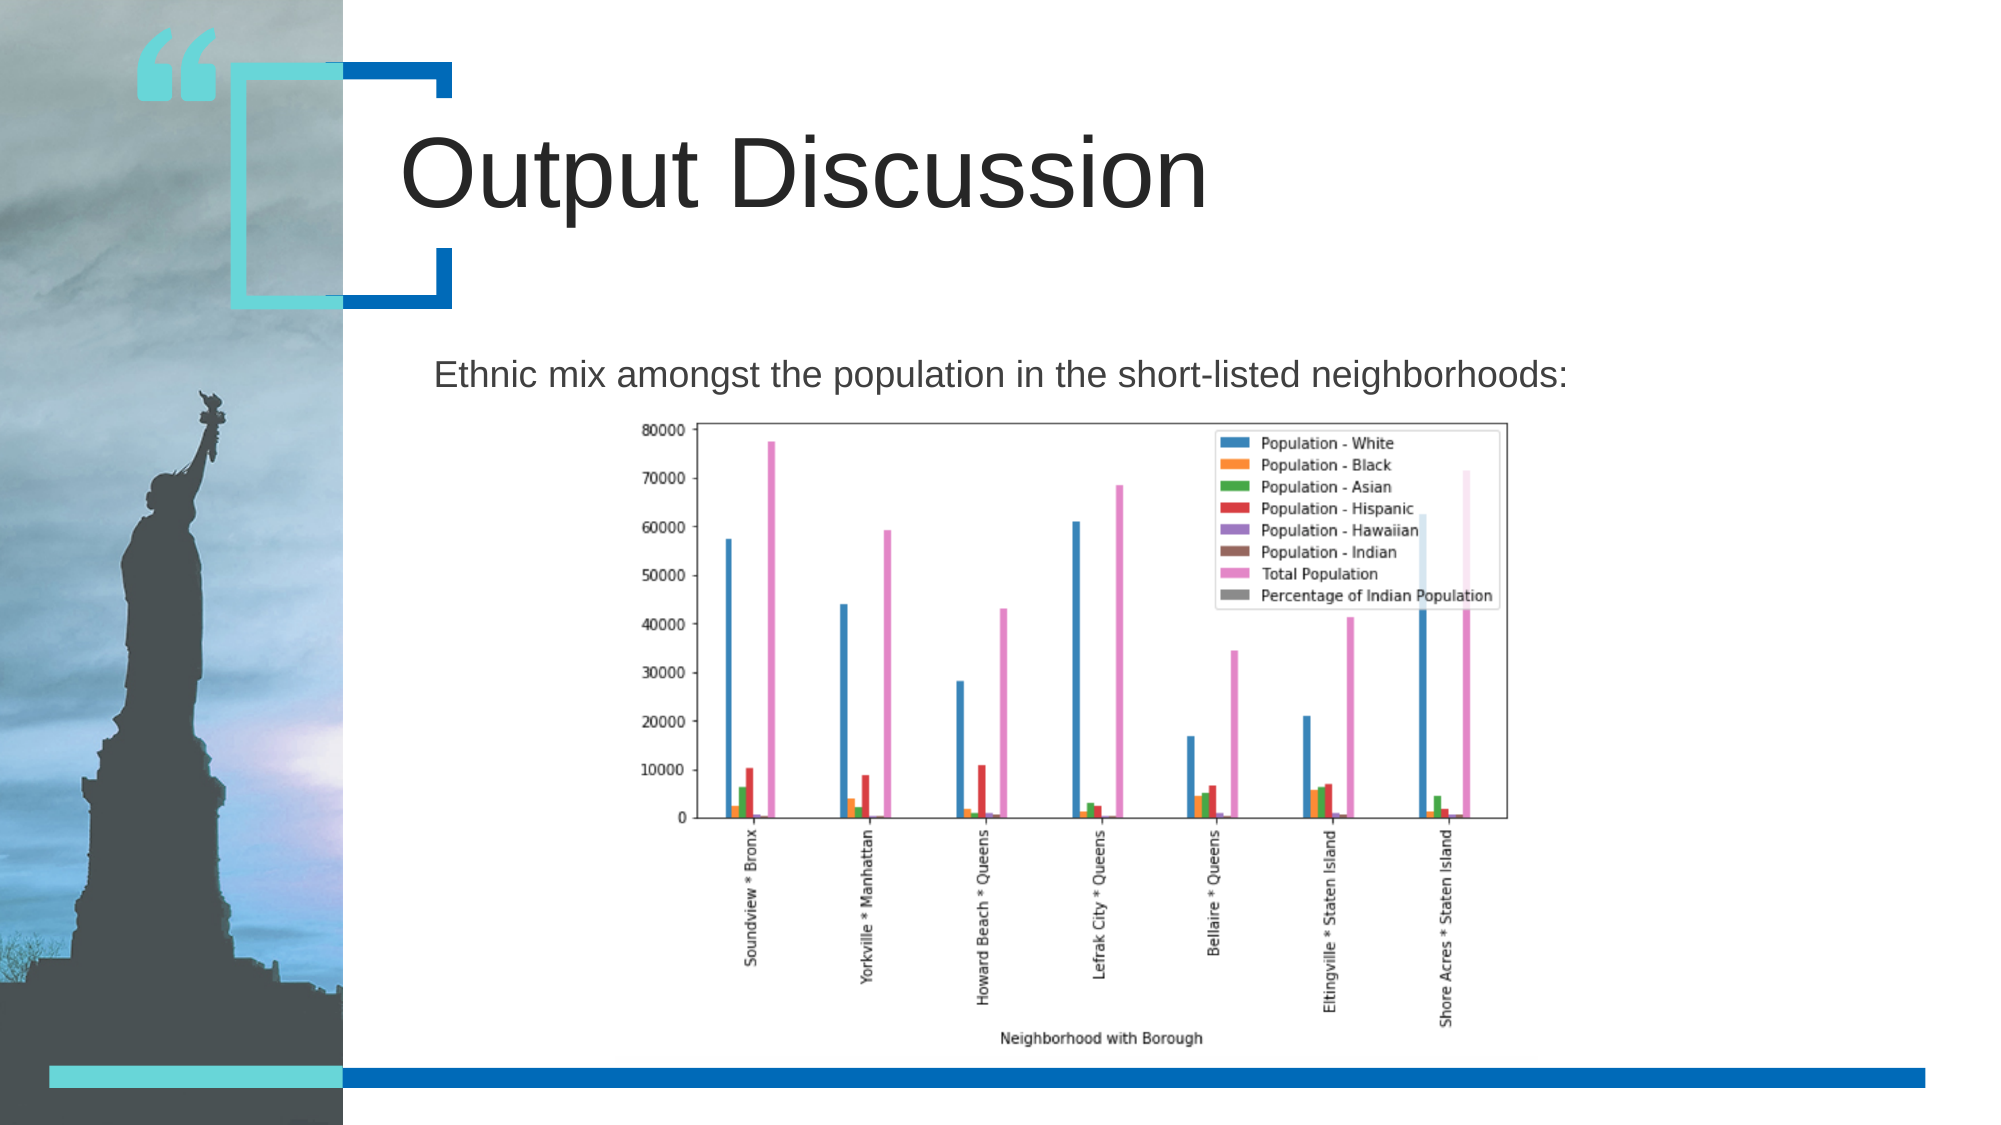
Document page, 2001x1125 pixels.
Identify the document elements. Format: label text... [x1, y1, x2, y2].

picture [0, 0, 343, 1125]
text_box Ethnic mix amongst the population in the short-listed neighborhoods: [418, 343, 1914, 403]
picture [247, 80, 343, 295]
list Output Discussion [385, 115, 1948, 235]
picture [615, 397, 1538, 1063]
